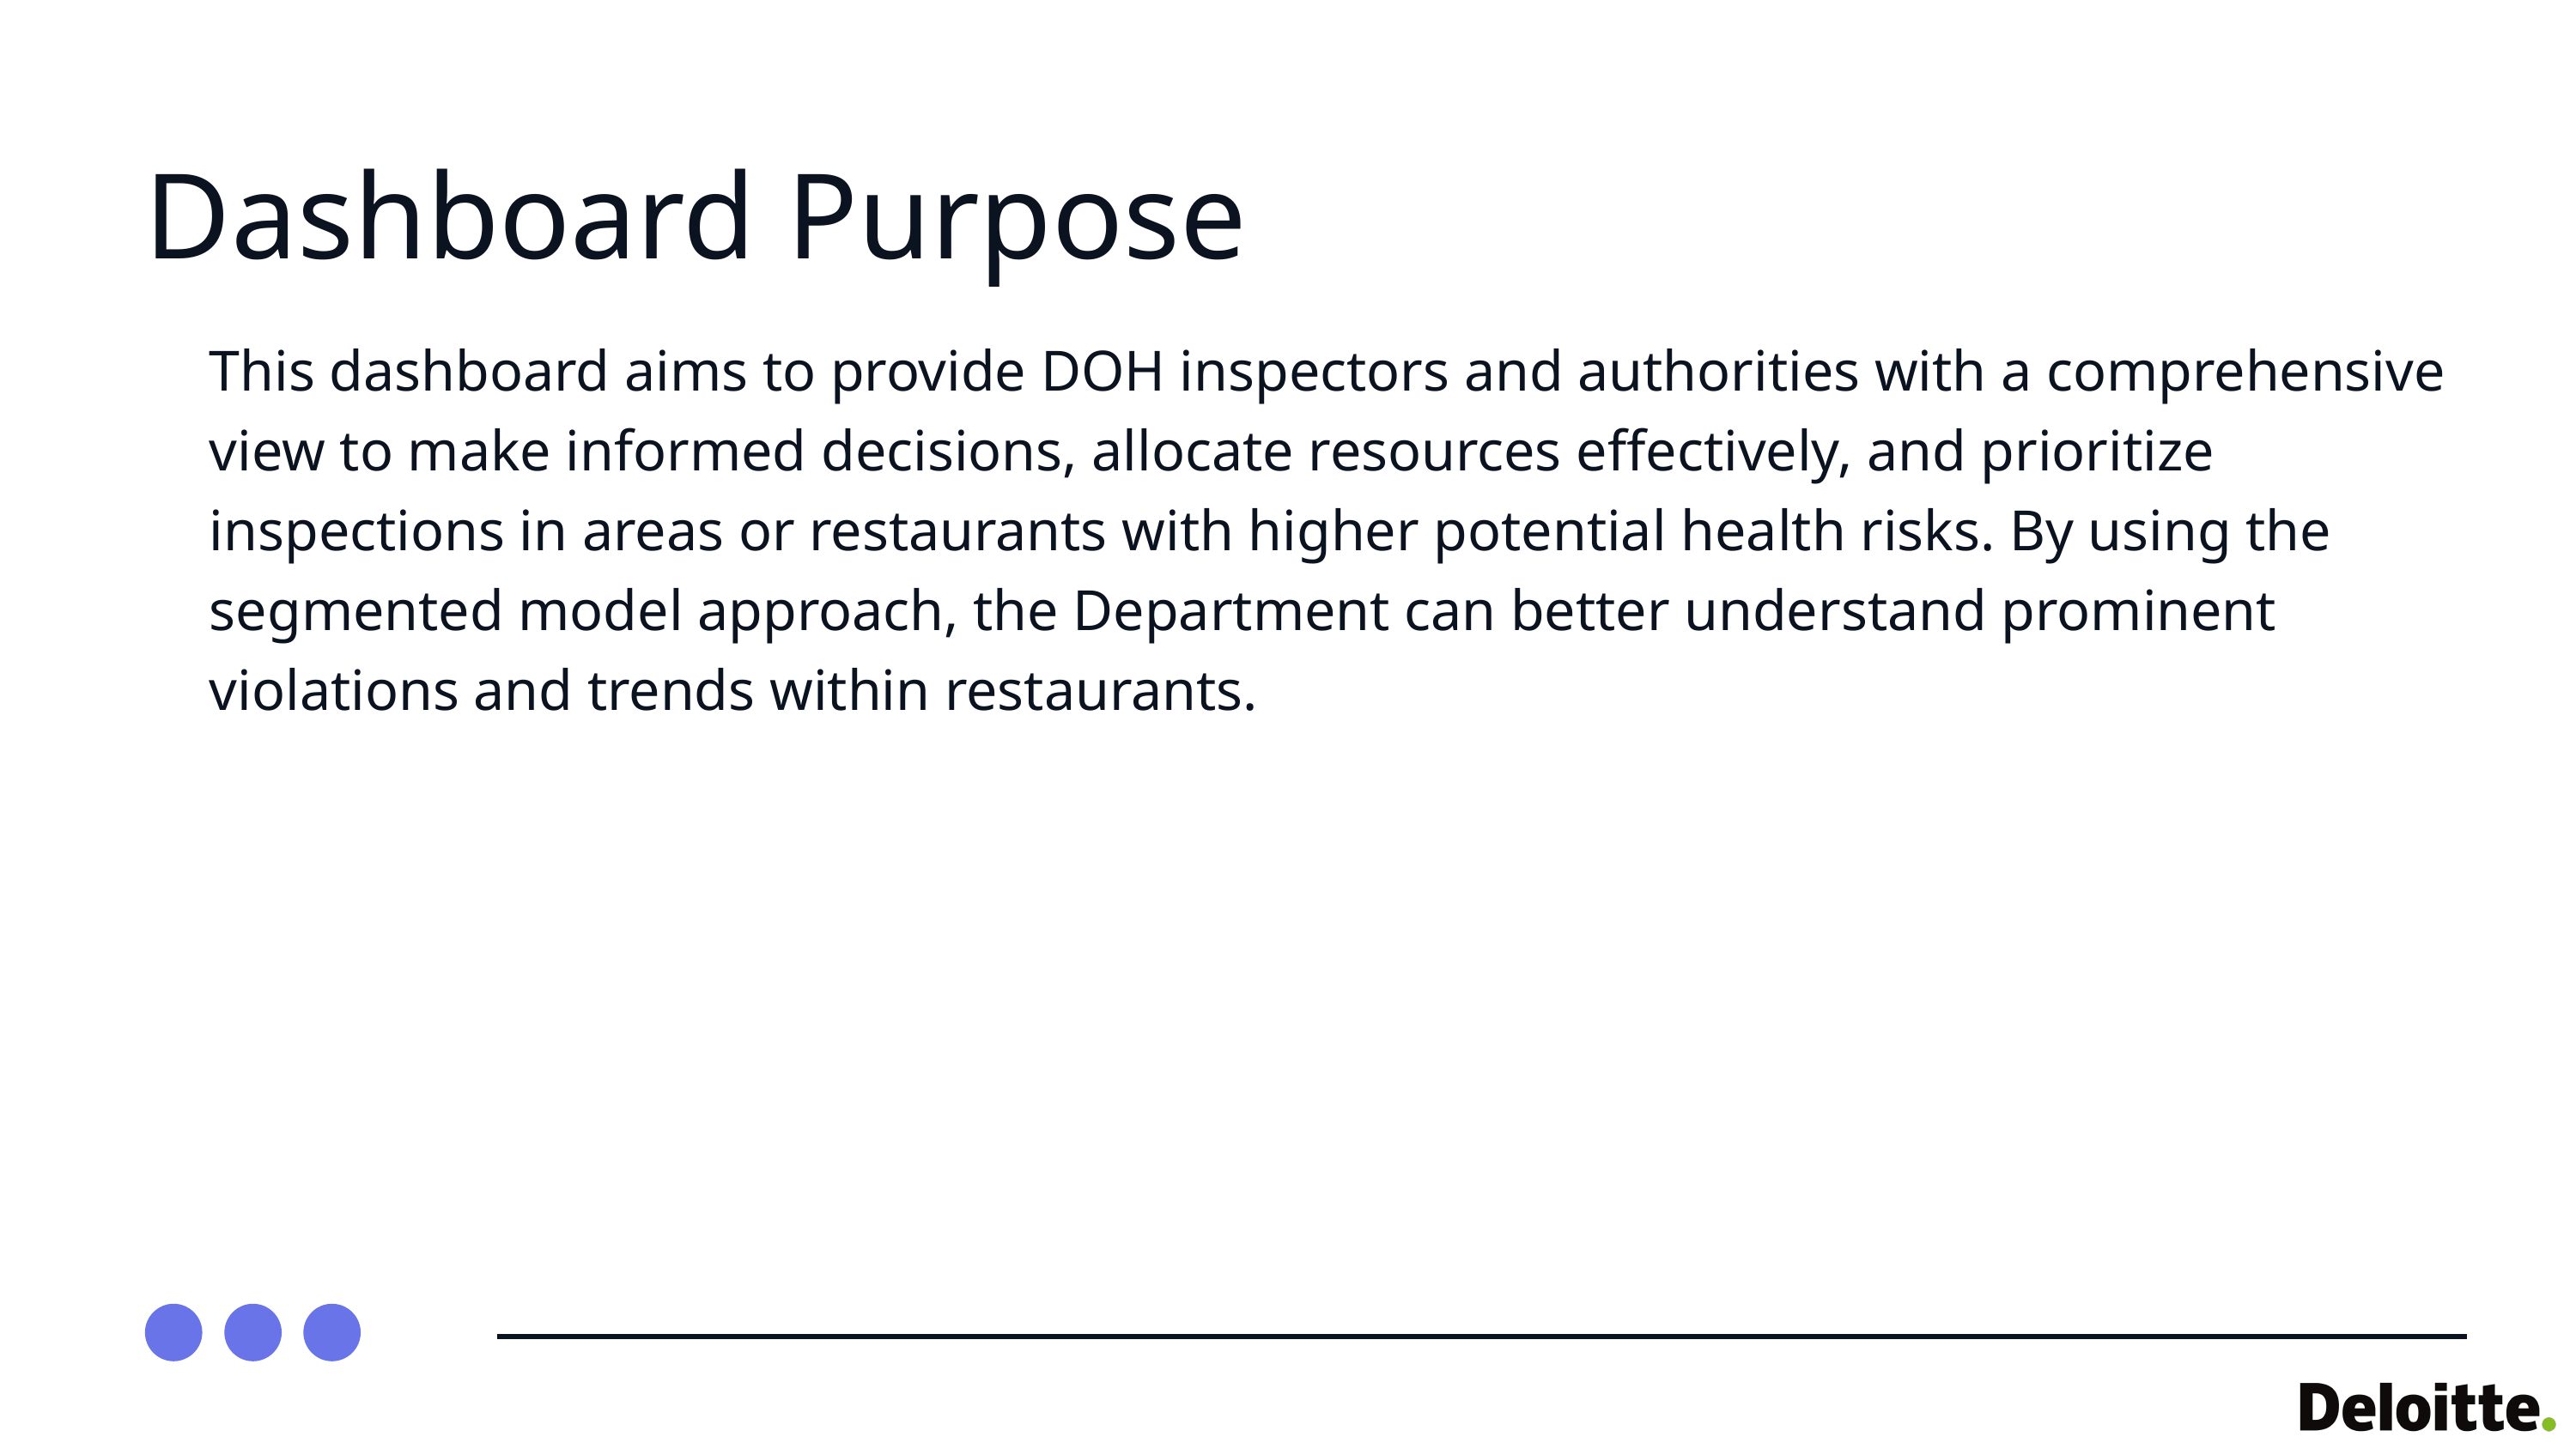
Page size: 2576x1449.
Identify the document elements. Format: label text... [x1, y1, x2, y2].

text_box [303, 1303, 361, 1362]
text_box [224, 1303, 283, 1362]
picture [2295, 1378, 2561, 1437]
text_box This dashboard aims to provide DOH inspectors and authorities with a comprehensive view to make informed decisions, allocate resources effectively, and prioritize inspections in areas or restaurants with higher potential health risks. By using the segmented model approach, the Department can better understand prominent violations and trends within restaurants. [144, 322, 2477, 882]
text_box Dashboard Purpose [144, 112, 2366, 282]
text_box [144, 1303, 203, 1362]
